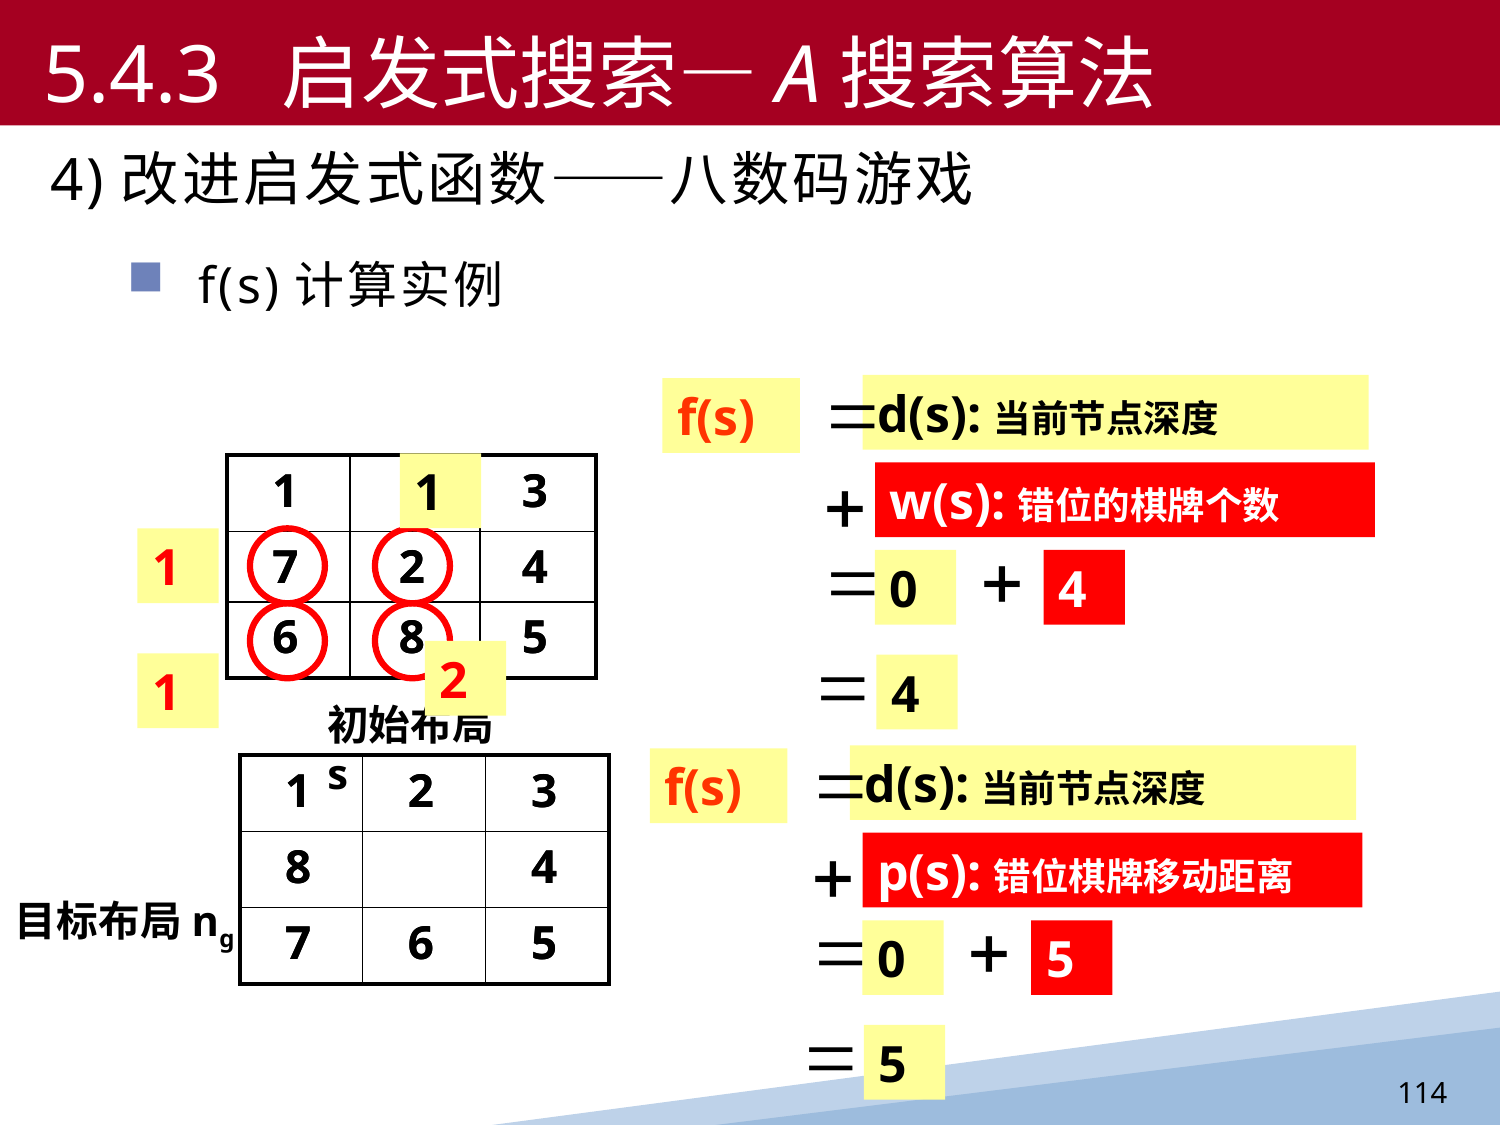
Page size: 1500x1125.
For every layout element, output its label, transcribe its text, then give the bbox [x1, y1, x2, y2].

text_box 5.4.3 启发式搜索—A搜索算法 [0, 0, 1500, 126]
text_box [968, 549, 1038, 619]
text_box 0 [862, 920, 944, 991]
text_box 4 [876, 654, 958, 730]
text_box 2 [424, 682, 507, 716]
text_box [799, 845, 870, 915]
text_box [812, 395, 875, 446]
picture [224, 453, 600, 682]
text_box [799, 932, 863, 983]
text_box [789, 1037, 853, 1088]
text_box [812, 562, 875, 613]
text_box 1 [137, 653, 219, 729]
list 4)改进启发式函数——八数码游戏 f(s)计算实例 [34, 142, 1092, 324]
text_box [802, 667, 865, 718]
text_box 0 [874, 549, 957, 625]
text_box d(s):当前节点深度 [849, 745, 1357, 820]
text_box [812, 474, 882, 544]
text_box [956, 920, 1026, 990]
text_box d(s):当前节点深度 [862, 374, 1369, 450]
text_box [492, 991, 1500, 1125]
text_box w(s):错位的棋牌个数 [875, 462, 1375, 538]
text_box p(s):错位棋牌移动距离 [862, 832, 1363, 908]
text_box 4 [1043, 549, 1125, 625]
picture [237, 753, 613, 988]
text_box 目标布局ng [0, 887, 237, 960]
text_box f(s) [662, 378, 800, 453]
text_box 5 [1031, 920, 1113, 991]
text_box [799, 765, 863, 816]
text_box f(s) [649, 748, 788, 824]
text_box 1 [137, 528, 219, 604]
text_box 初始布局s [312, 690, 538, 753]
